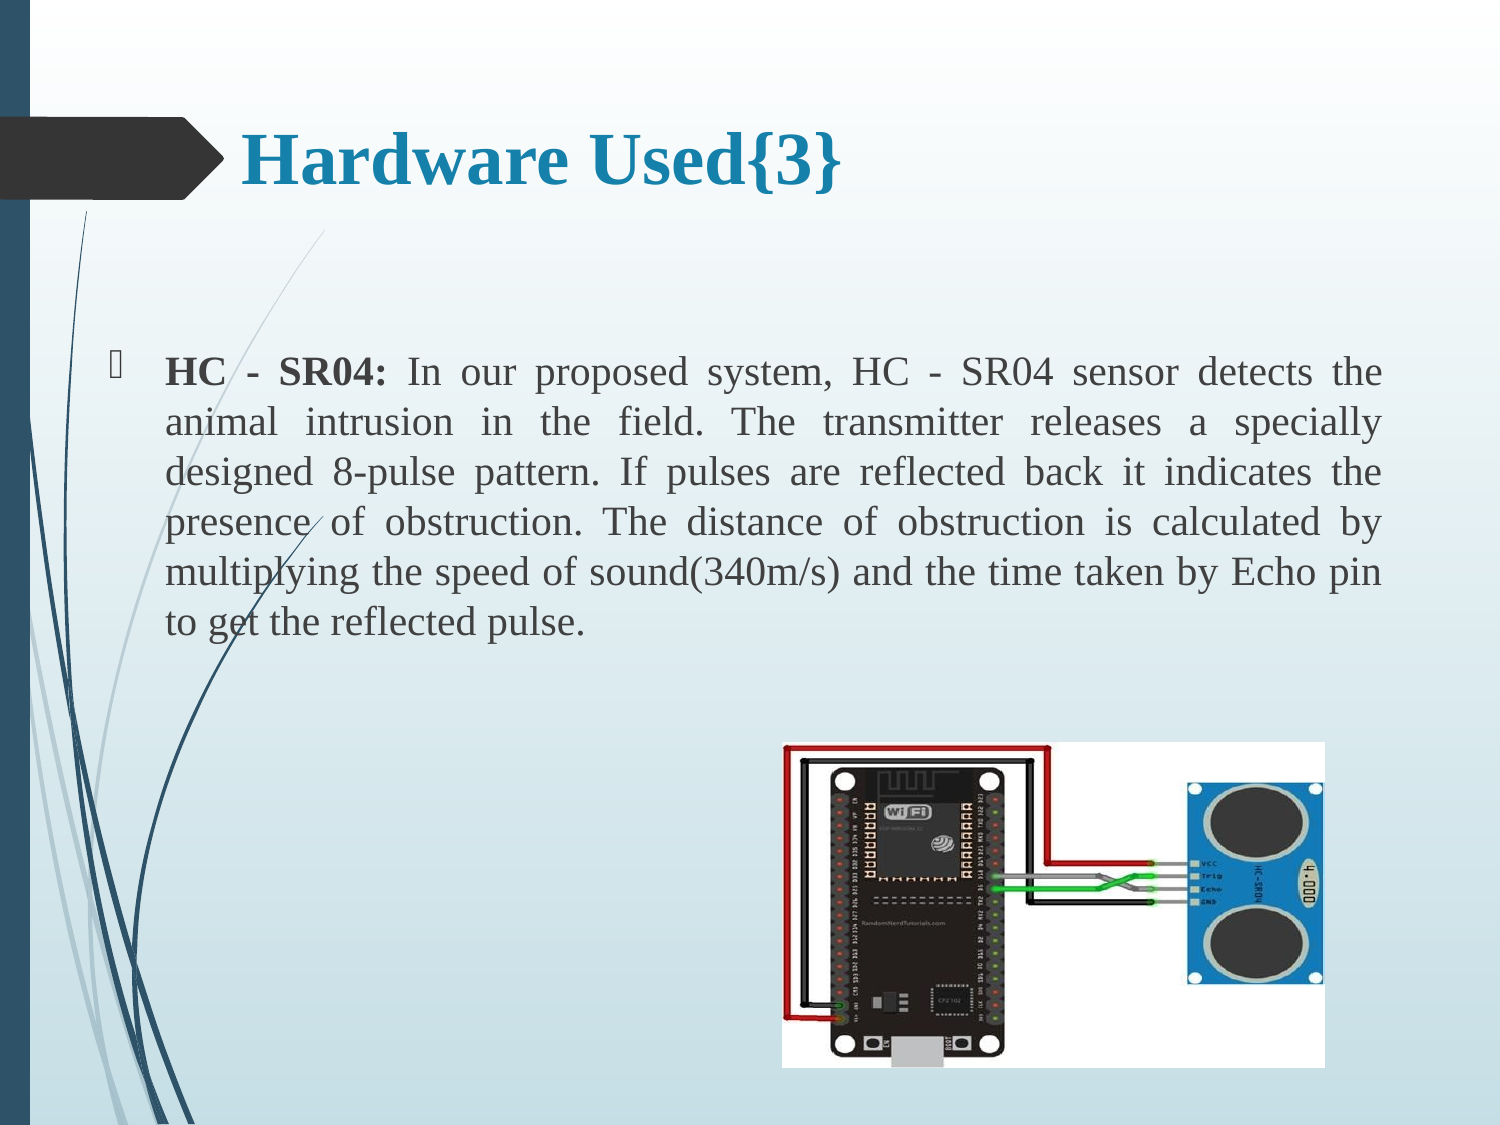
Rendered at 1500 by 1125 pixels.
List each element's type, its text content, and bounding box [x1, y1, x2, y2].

picture [782, 742, 1325, 1068]
title Hardware Used{3} [233, 101, 1401, 313]
list HC - SR04: In our proposed system, HC - SR04 sensor detects the animal intrusion in the field. The transmitter releases a specially designed 8-pulse pattern. If pulses are reflected back it indicates the presence of obstruction. The distance of obstruction is calculated by multiplying the speed of sound(340m/s) and the time taken by Echo pin to get the reflected pulse. [100, 335, 1392, 957]
